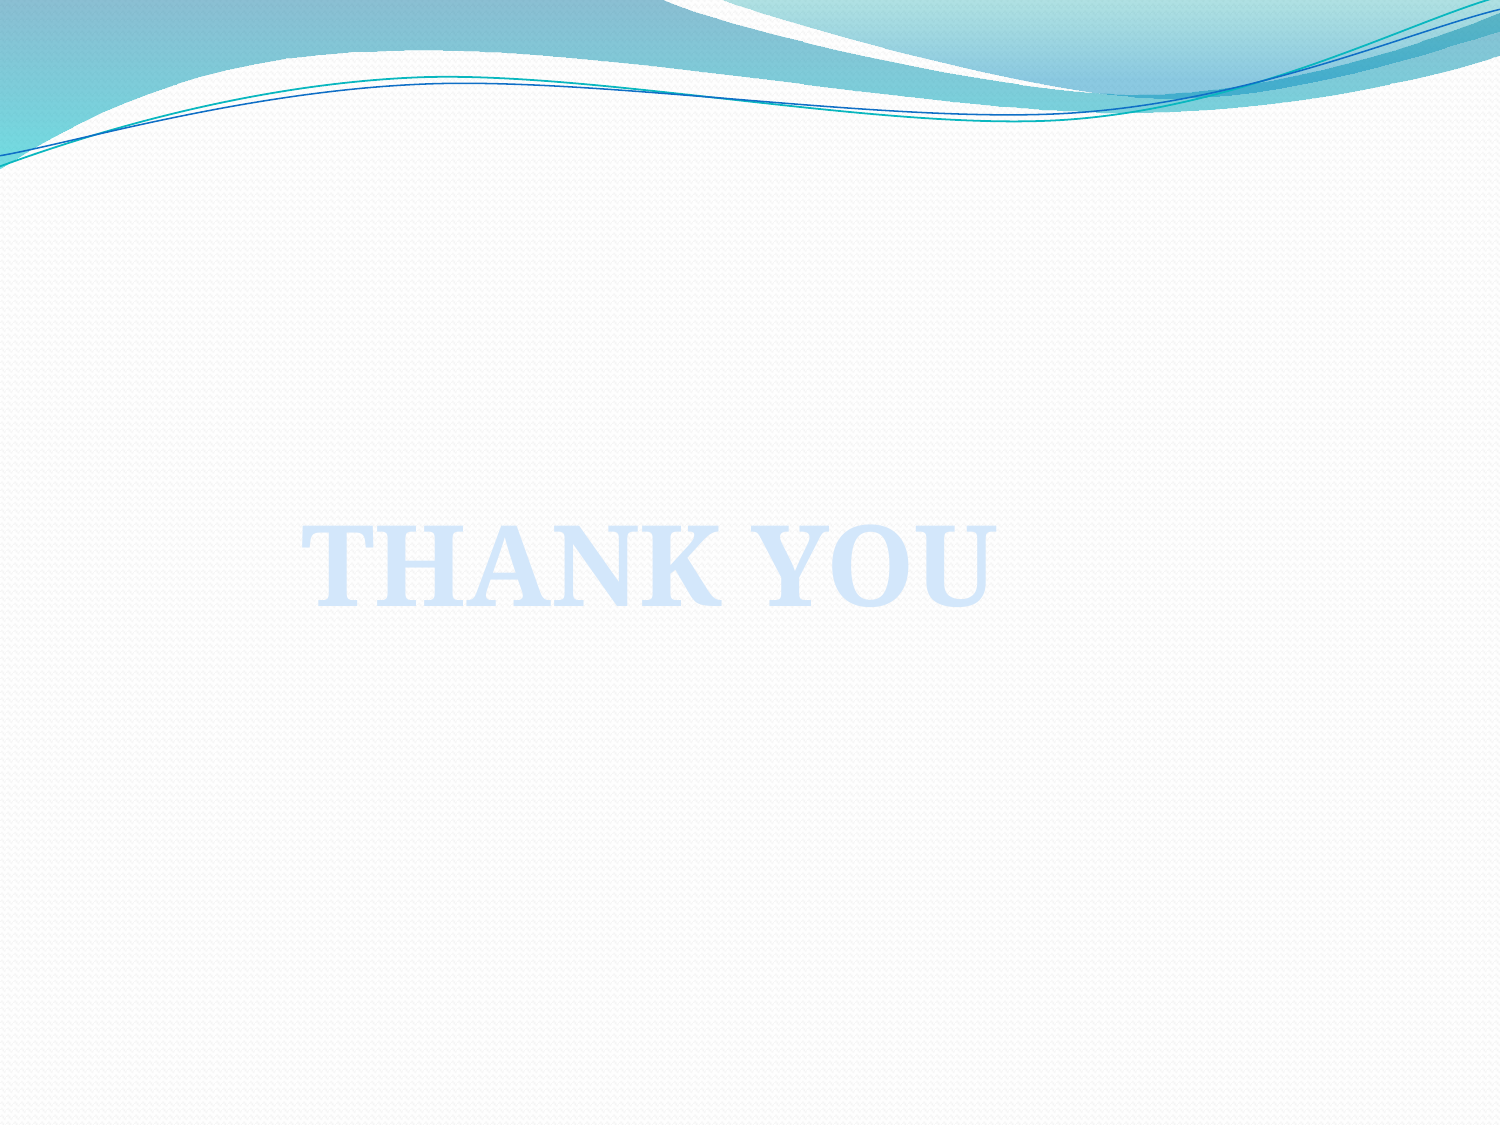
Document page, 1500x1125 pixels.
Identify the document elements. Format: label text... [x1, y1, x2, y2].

text_box THANK YOU [99, 486, 1200, 637]
